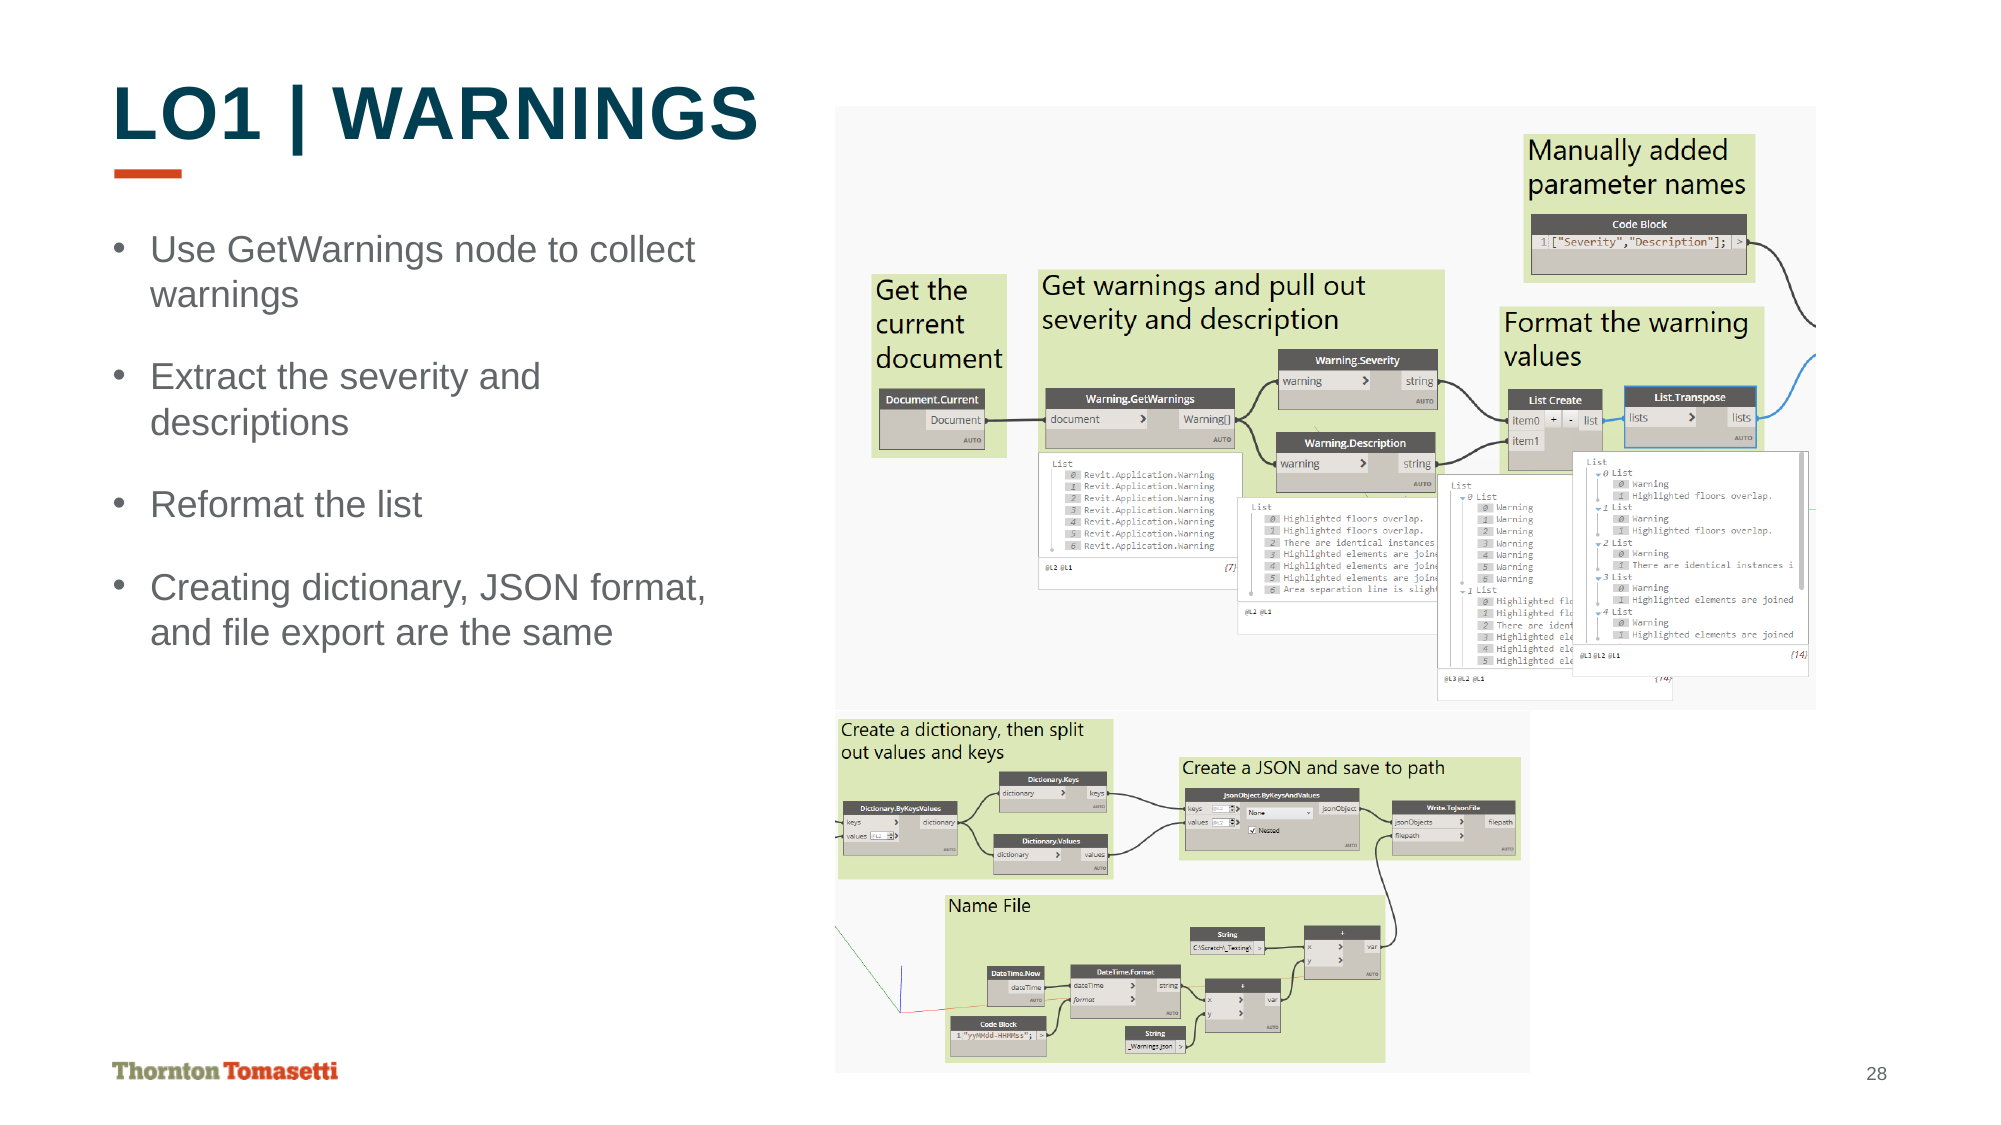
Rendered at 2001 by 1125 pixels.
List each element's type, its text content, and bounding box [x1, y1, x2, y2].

title LO1 | Warnings [112, 75, 1888, 170]
picture [112, 1061, 338, 1080]
picture [835, 106, 1816, 710]
picture [835, 711, 1530, 1073]
list Use GetWarnings node to collect warnings Extract the severity and descriptions Reformat the list Creating dictionary, JSON format, and file export are the same [112, 224, 747, 999]
slide_number 28 [1831, 1042, 1888, 1103]
text_box [113, 168, 183, 179]
